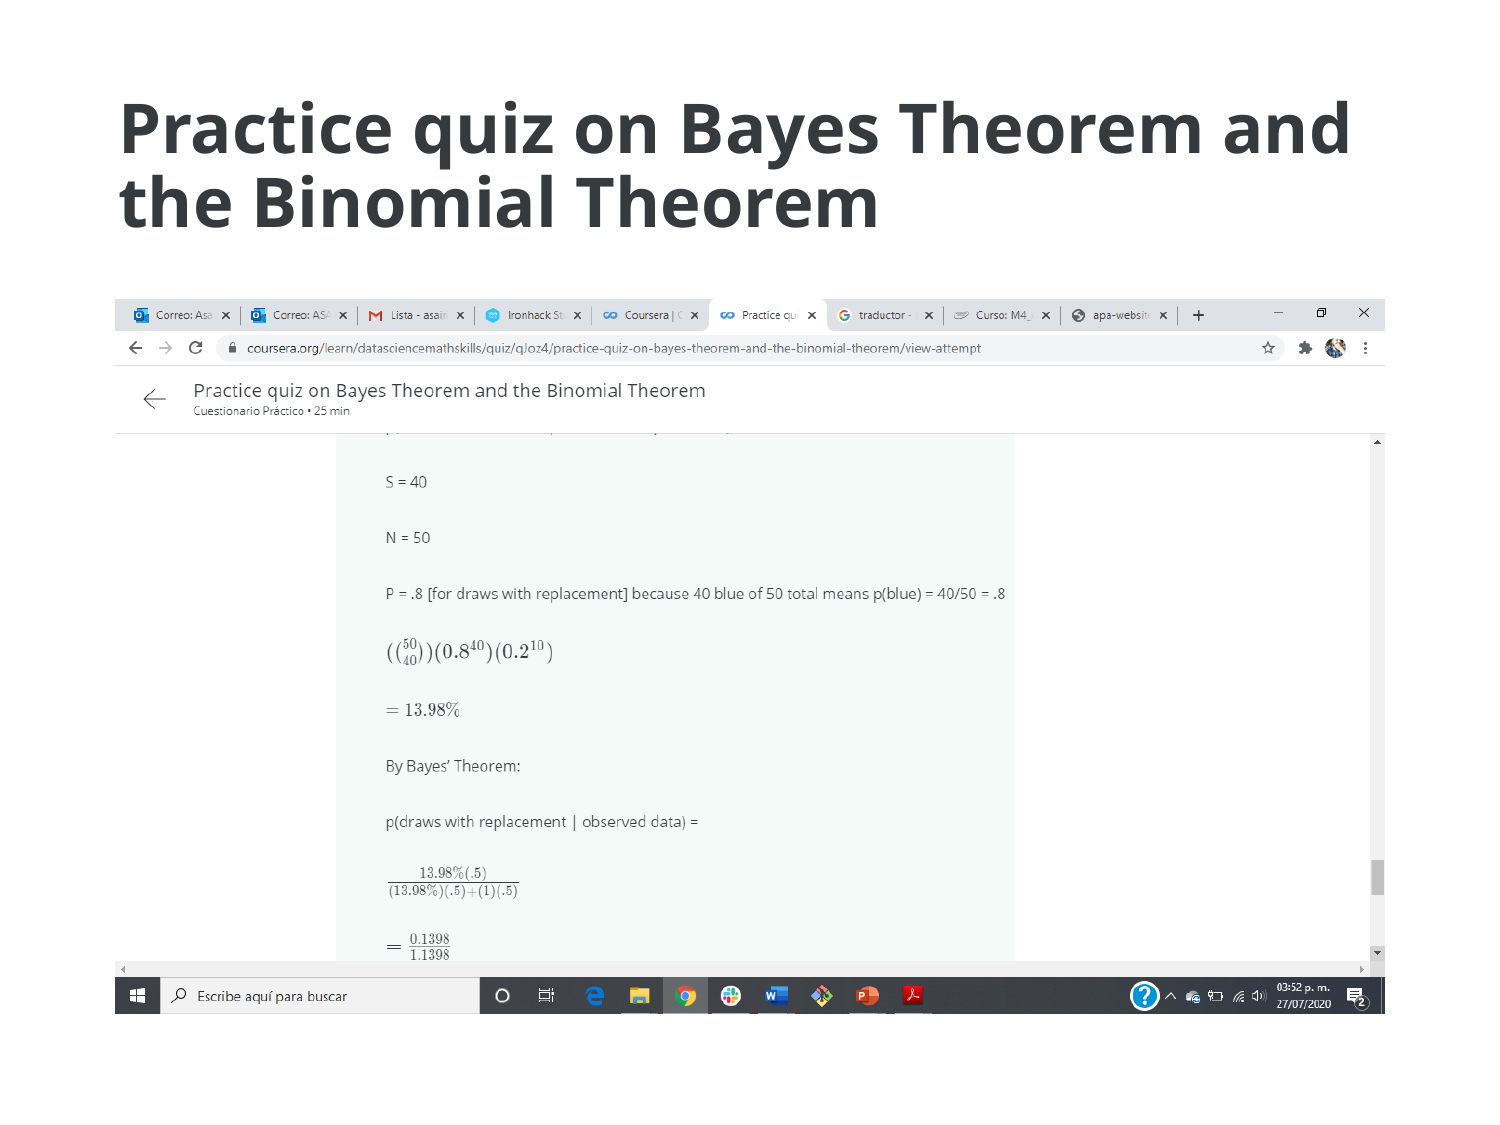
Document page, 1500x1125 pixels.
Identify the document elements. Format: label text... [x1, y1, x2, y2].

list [115, 299, 1385, 1014]
title Practice quiz on Bayes Theorem and the Binomial Theorem [103, 59, 1397, 278]
